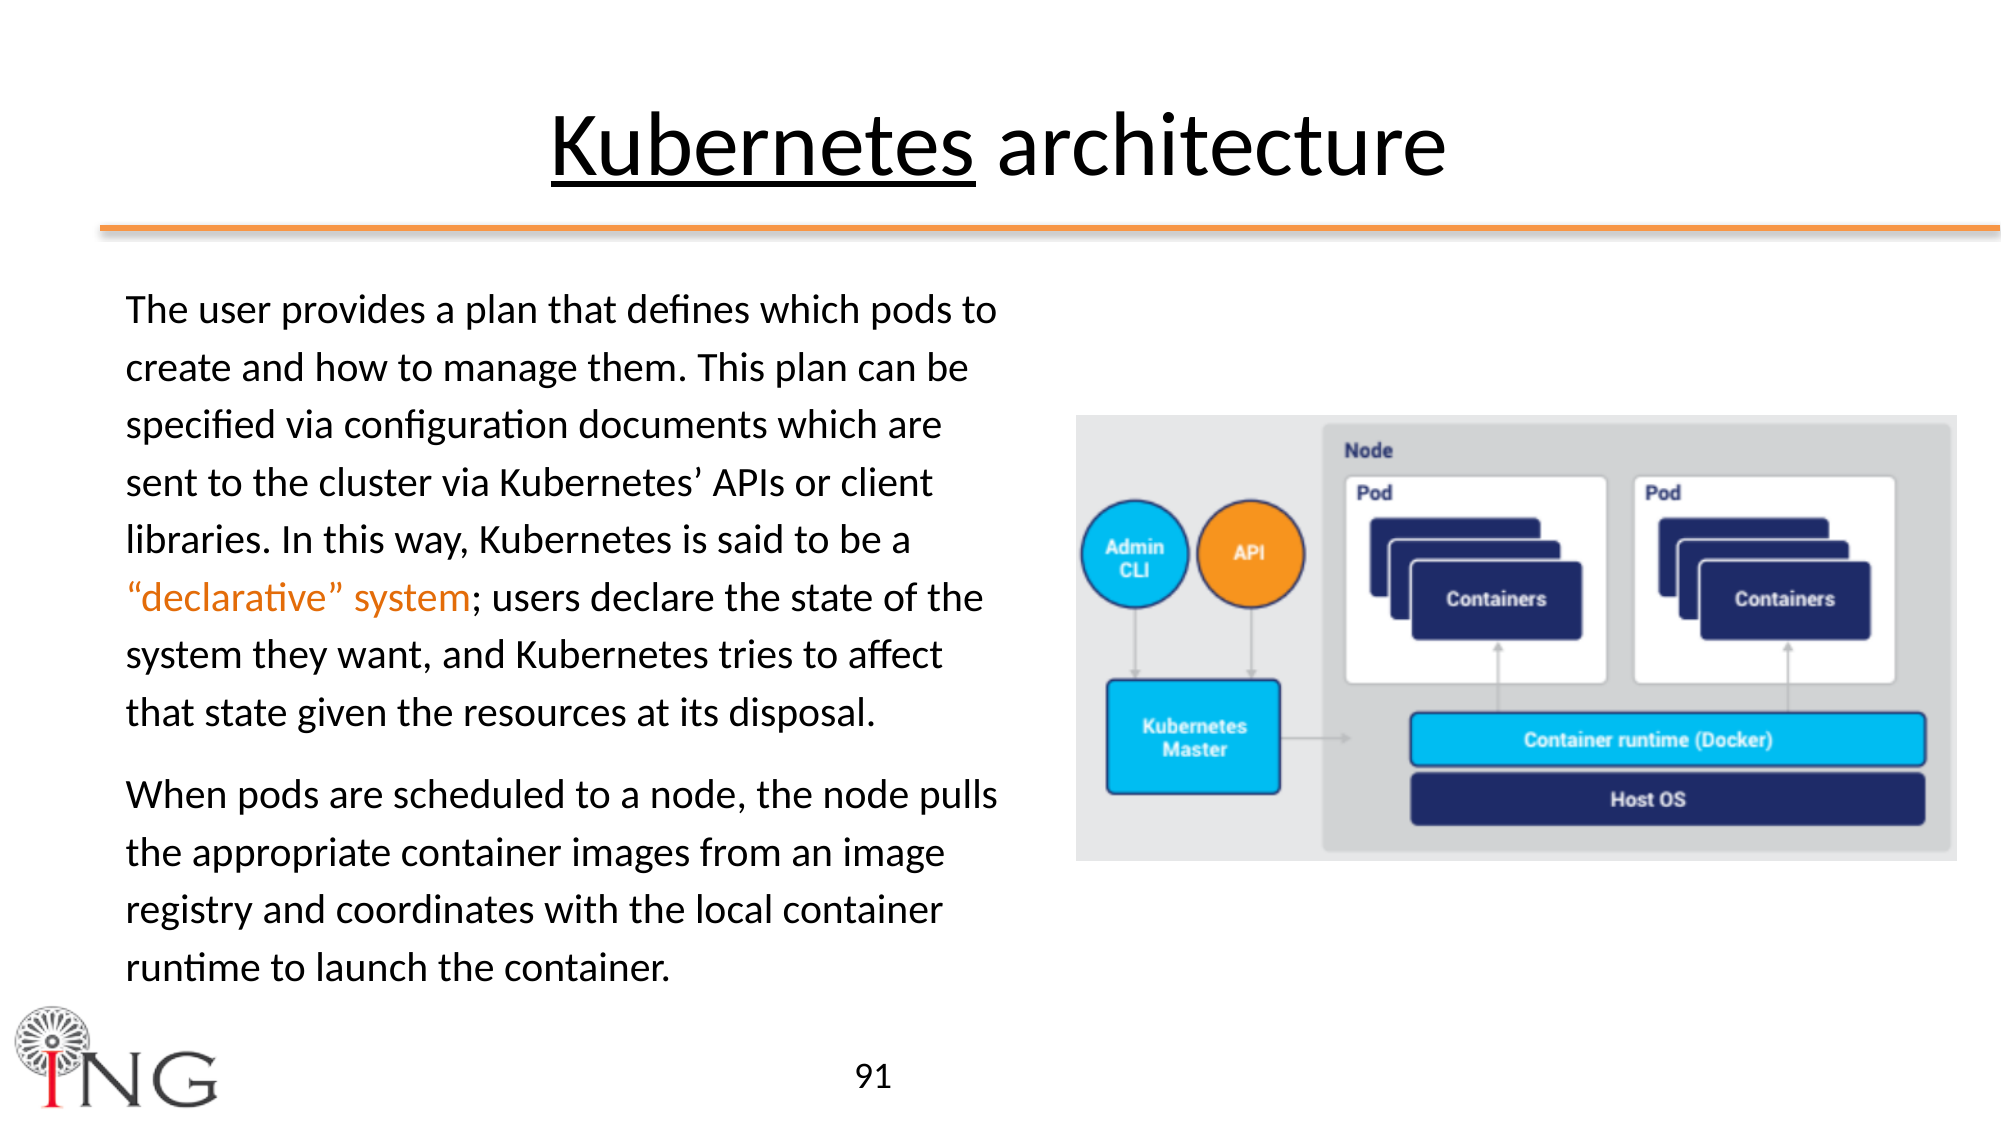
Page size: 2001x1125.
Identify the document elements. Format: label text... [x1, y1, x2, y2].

slide_number ‹#› [839, 1043, 1900, 1104]
picture [0, 987, 244, 1125]
picture [1075, 415, 1958, 861]
list The user provides a plan that defines which pods to create and how to manage them. This plan can be specified via configuration documents which are sent to the cluster via Kubernetes’ APIs or client libraries. In this way, Kubernetes is said to be a “declarative” system; users declare the state of the system they want, and Kubernetes tries to affect that state given the resources at its disposal. When pods are scheduled to a node, the node pulls the appropriate container images from an image registry and coordinates with the local container runtime to launch the container. [110, 266, 1023, 1010]
text_box Kubernetes architecture [99, 45, 1900, 233]
